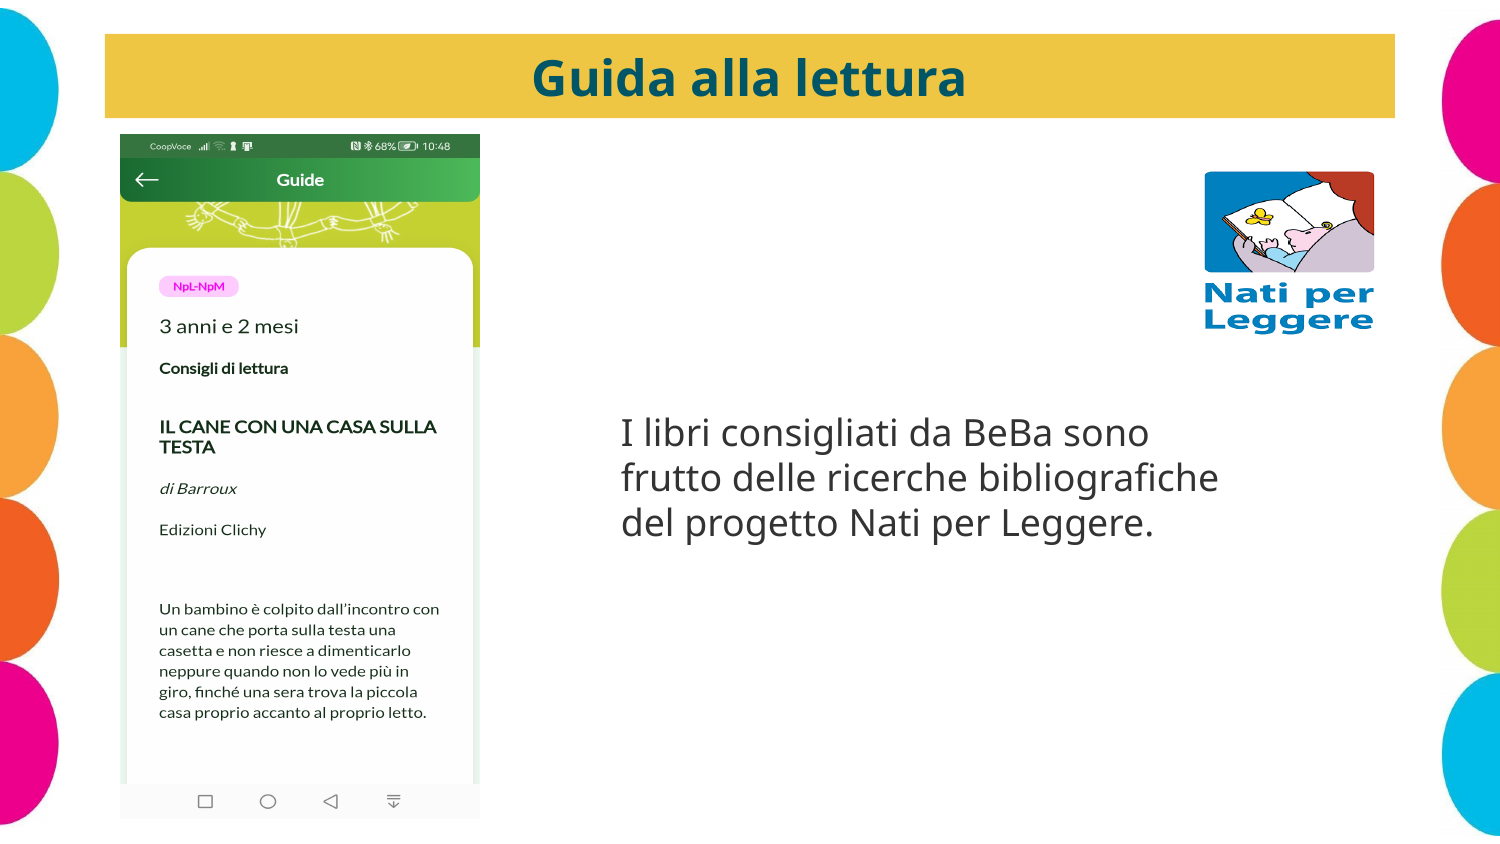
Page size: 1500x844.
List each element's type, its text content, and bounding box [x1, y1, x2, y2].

text_box Guida alla lettura [119, 42, 1380, 110]
picture [119, 134, 480, 819]
text_box I libri consigliati da BeBa sono frutto delle ricerche bibliografiche del progetto Nati per Leggere. [599, 135, 1275, 819]
picture [0, 8, 60, 836]
text_box [104, 33, 1395, 119]
picture [1439, 8, 1500, 836]
picture [1199, 168, 1380, 338]
